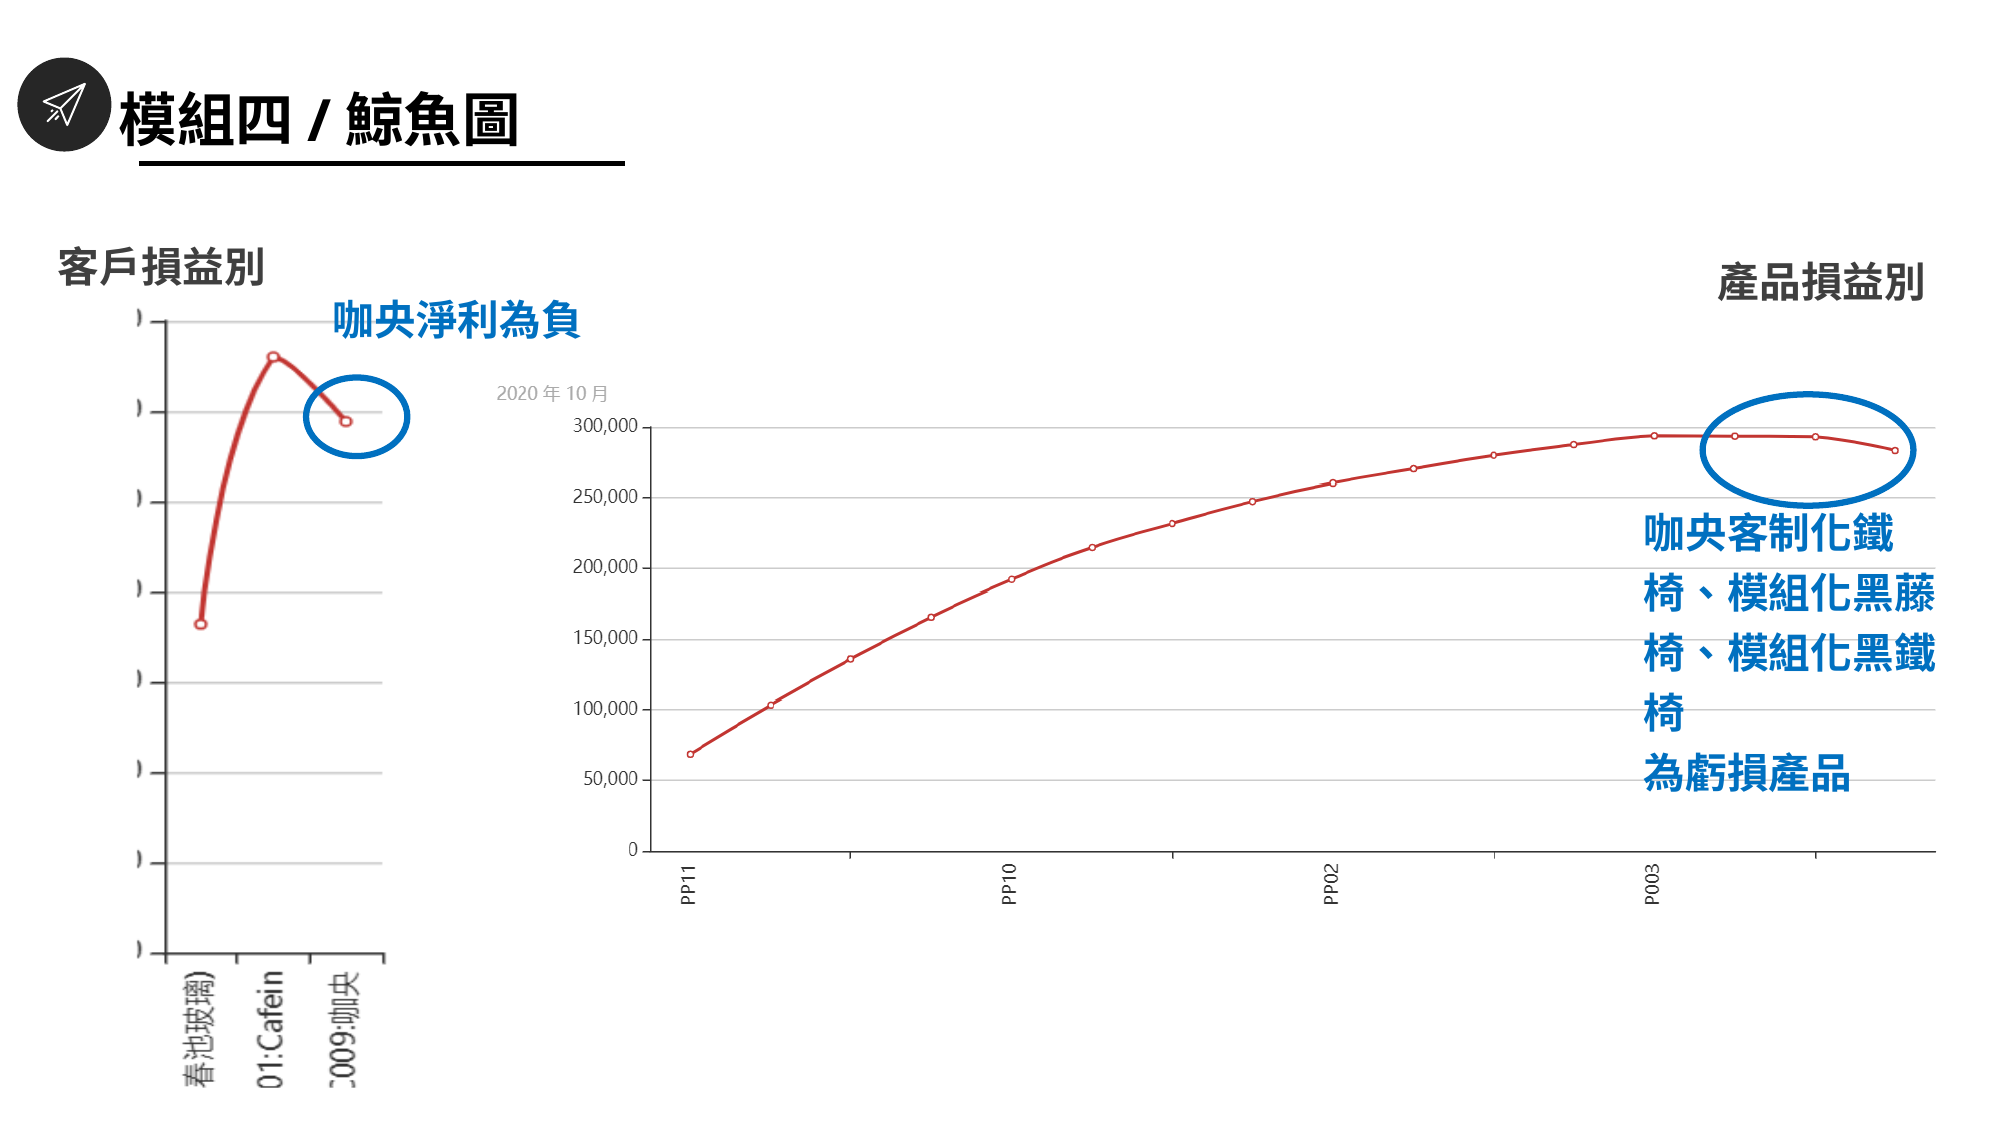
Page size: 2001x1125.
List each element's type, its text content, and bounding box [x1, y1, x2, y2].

picture [485, 377, 2000, 917]
text_box 客戶損益別 [42, 222, 341, 298]
text_box 產品損益別 [1702, 237, 2000, 313]
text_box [17, 31, 990, 164]
picture [85, 291, 468, 1101]
text_box 咖央淨利為負 [317, 275, 617, 351]
